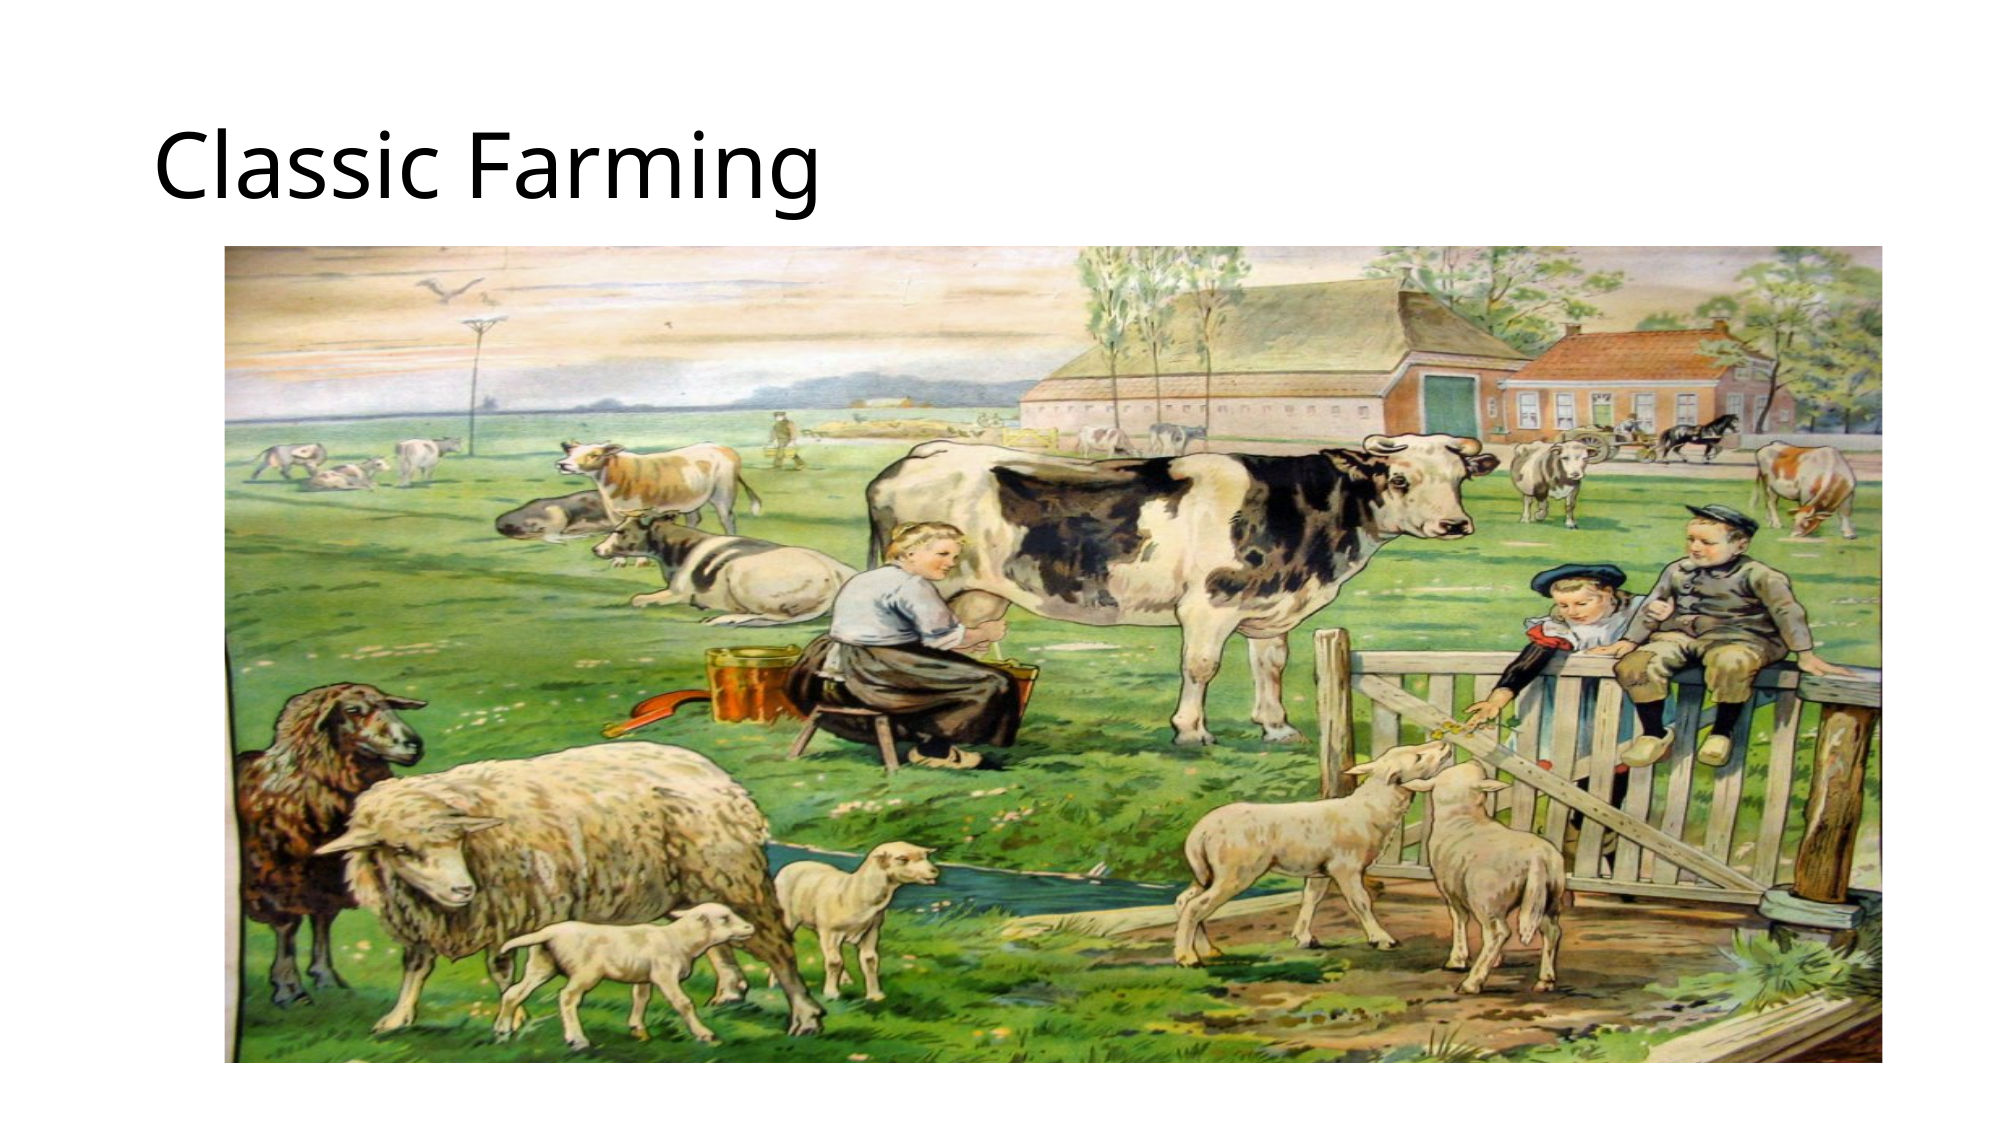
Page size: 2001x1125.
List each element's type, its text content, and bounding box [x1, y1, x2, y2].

picture [224, 246, 1883, 1063]
title Classic Farming [137, 59, 1863, 278]
